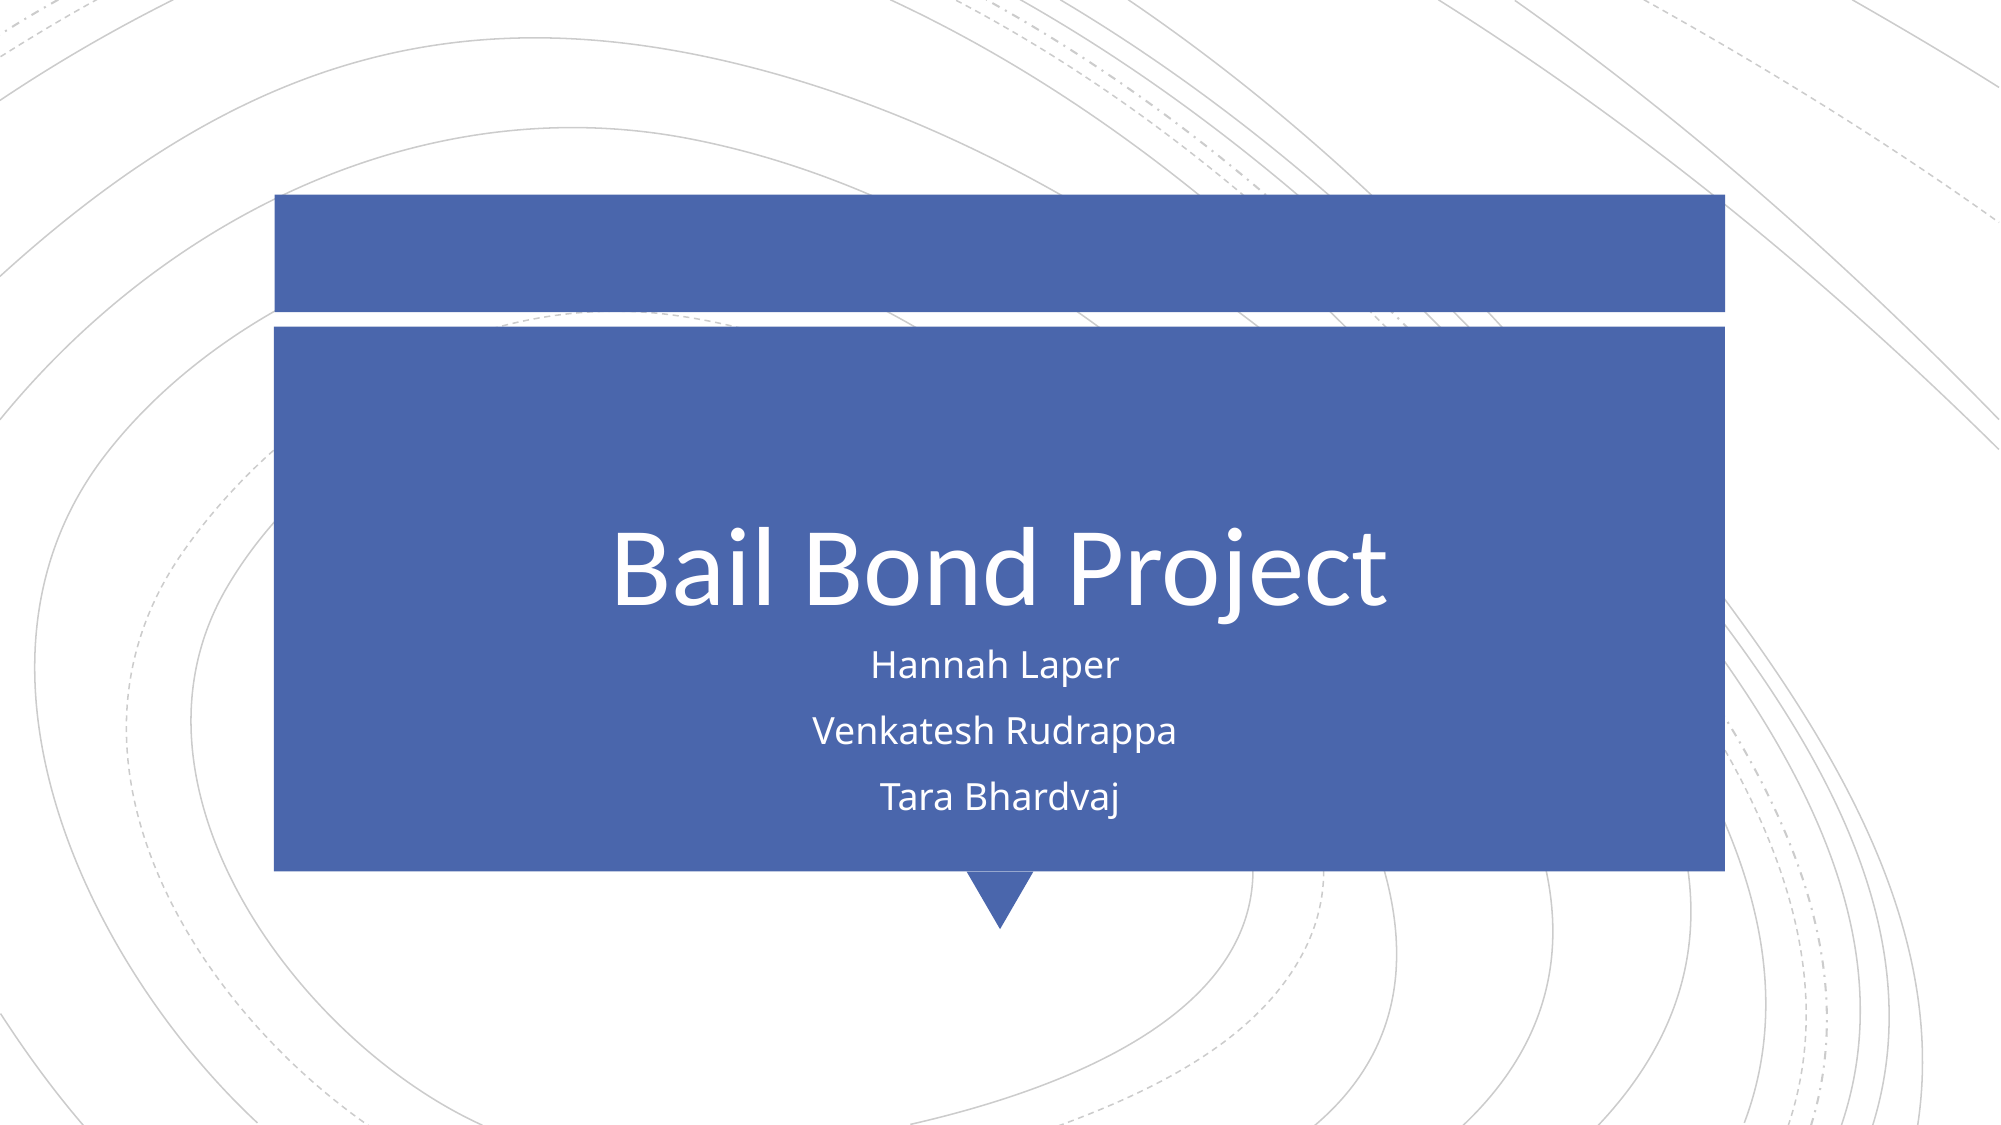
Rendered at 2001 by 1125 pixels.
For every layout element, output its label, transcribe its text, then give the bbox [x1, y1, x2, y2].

title Bail Bond Project [288, 340, 1713, 628]
subtitle Hannah Laper Venkatesh Rudrappa Tara Bhardvaj [288, 640, 1712, 858]
